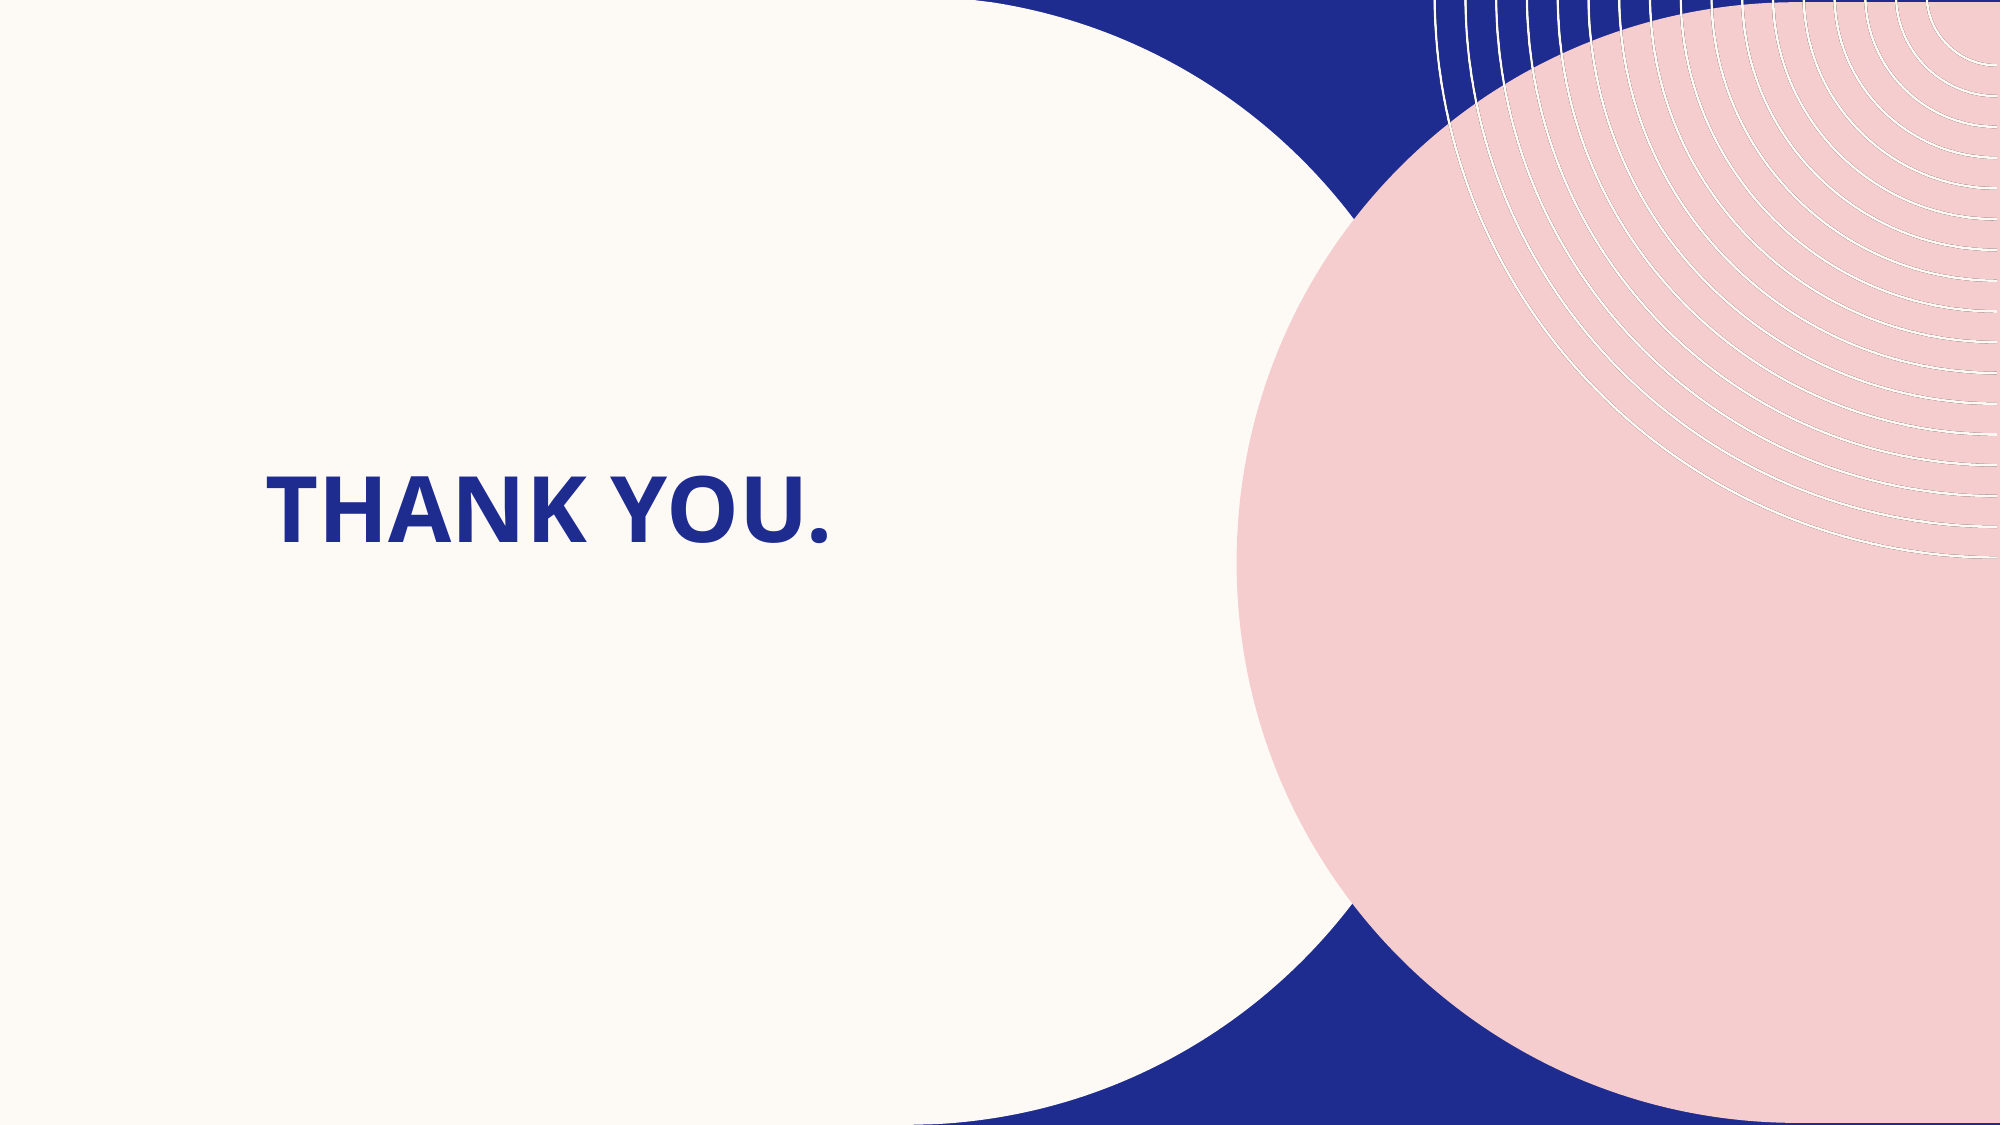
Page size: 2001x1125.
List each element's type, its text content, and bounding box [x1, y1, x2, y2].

picture [1433, 0, 1997, 559]
title Thank you. [250, 455, 935, 573]
